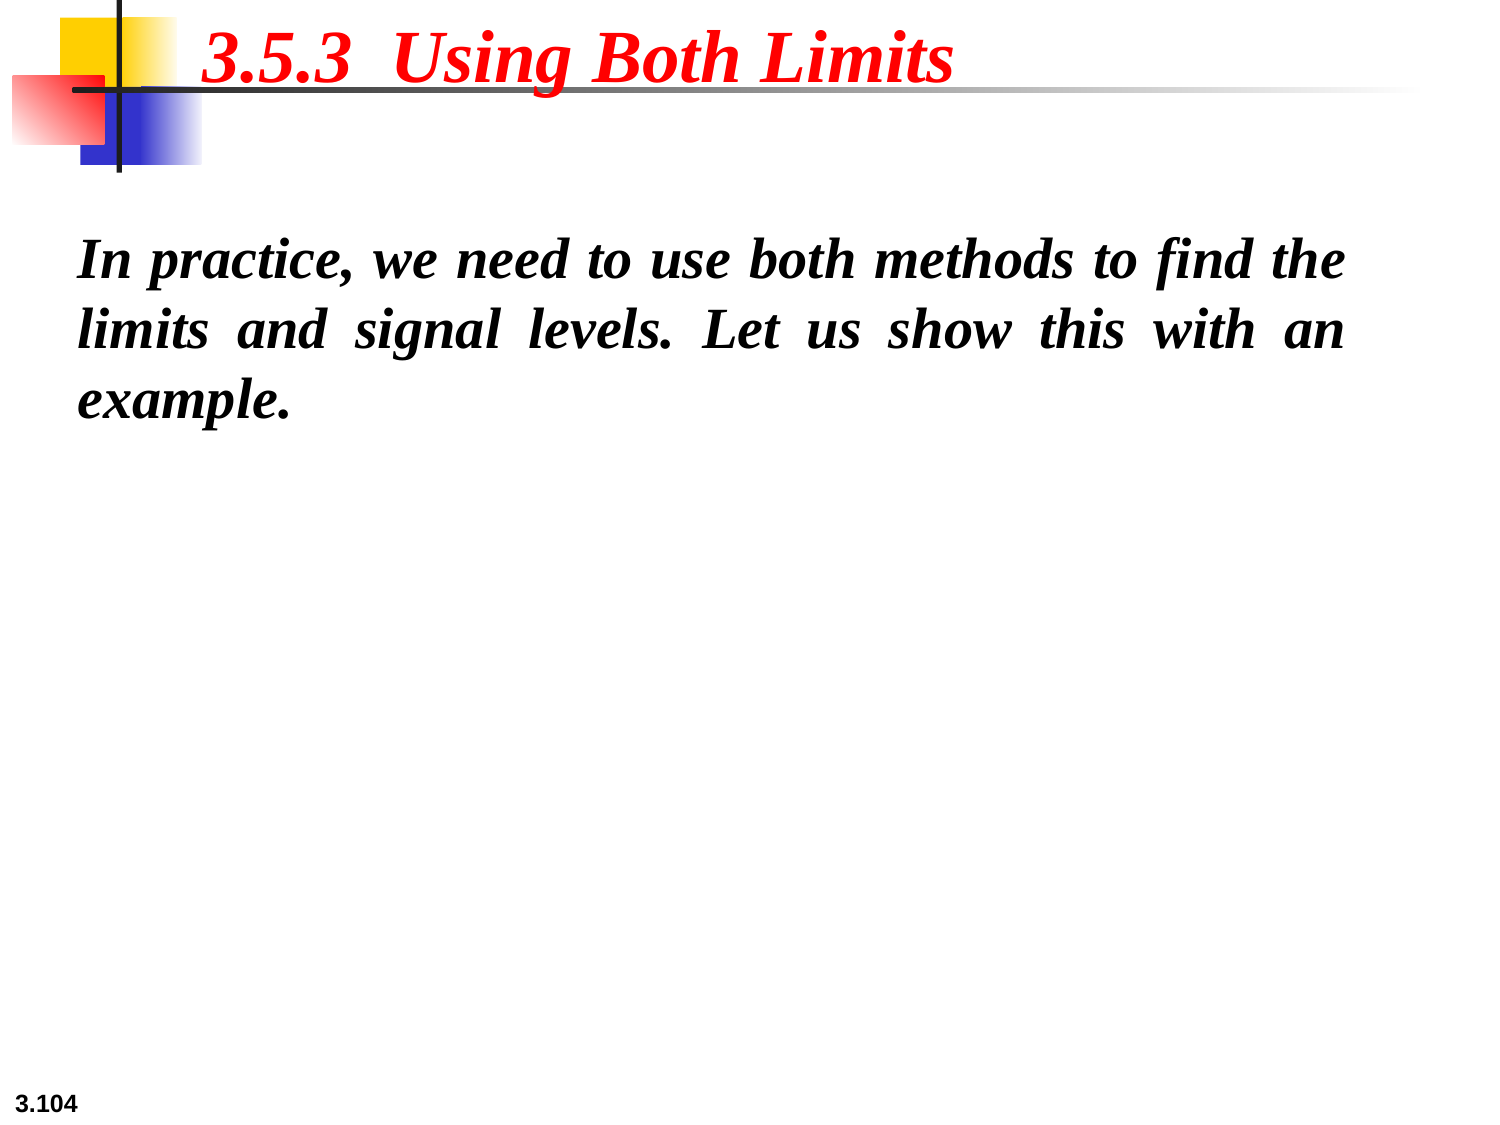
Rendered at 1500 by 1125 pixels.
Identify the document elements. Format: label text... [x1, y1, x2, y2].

text_box [116, 93, 122, 173]
text_box [122, 17, 177, 86]
text_box 3.104 [0, 1049, 313, 1125]
text_box [80, 93, 116, 165]
text_box [141, 93, 202, 165]
text_box [60, 17, 116, 86]
text_box 3.5.3 Using Both Limits [187, 0, 980, 105]
text_box In practice, we need to use both methods to find the limits and signal levels. Let us show this with an example. [62, 212, 1363, 438]
text_box [72, 87, 187, 93]
text_box [980, 87, 1423, 93]
text_box [12, 75, 105, 145]
text_box [116, 0, 122, 87]
text_box [122, 93, 141, 165]
